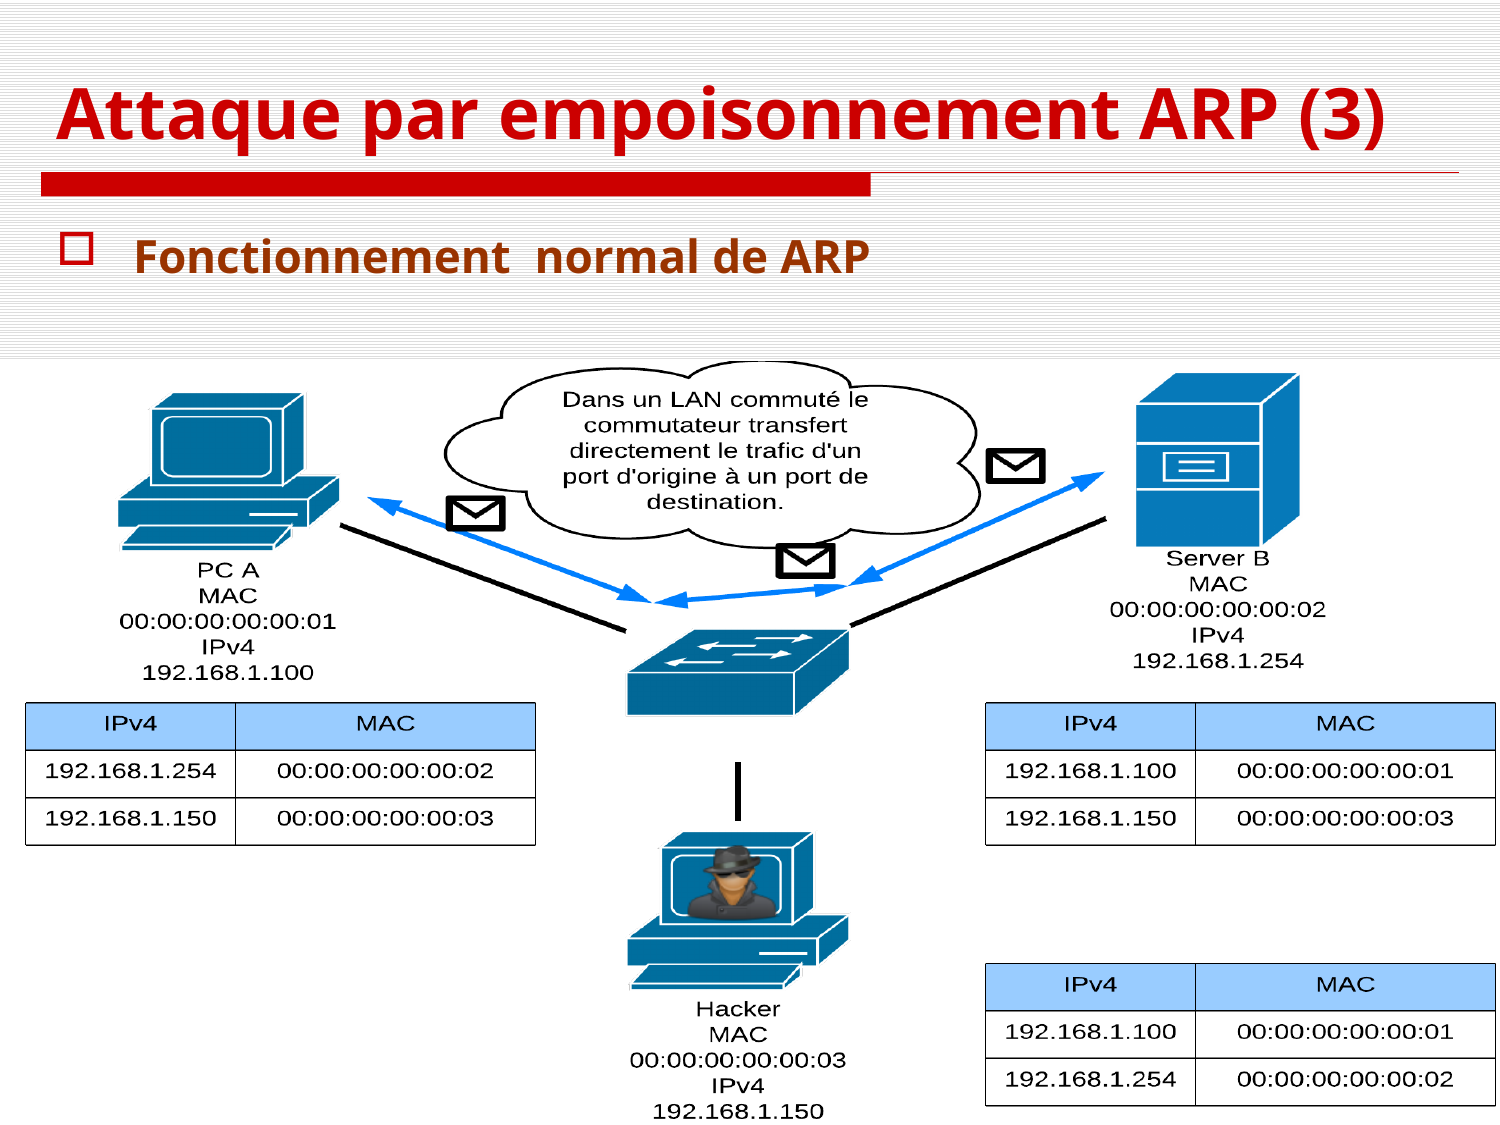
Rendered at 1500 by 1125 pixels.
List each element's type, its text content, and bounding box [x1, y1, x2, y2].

title Attaque par empoisonnement ARP (3) [40, 49, 1460, 162]
picture [0, 361, 1500, 1125]
list Fonctionnement normal de ARP [40, 219, 1448, 360]
